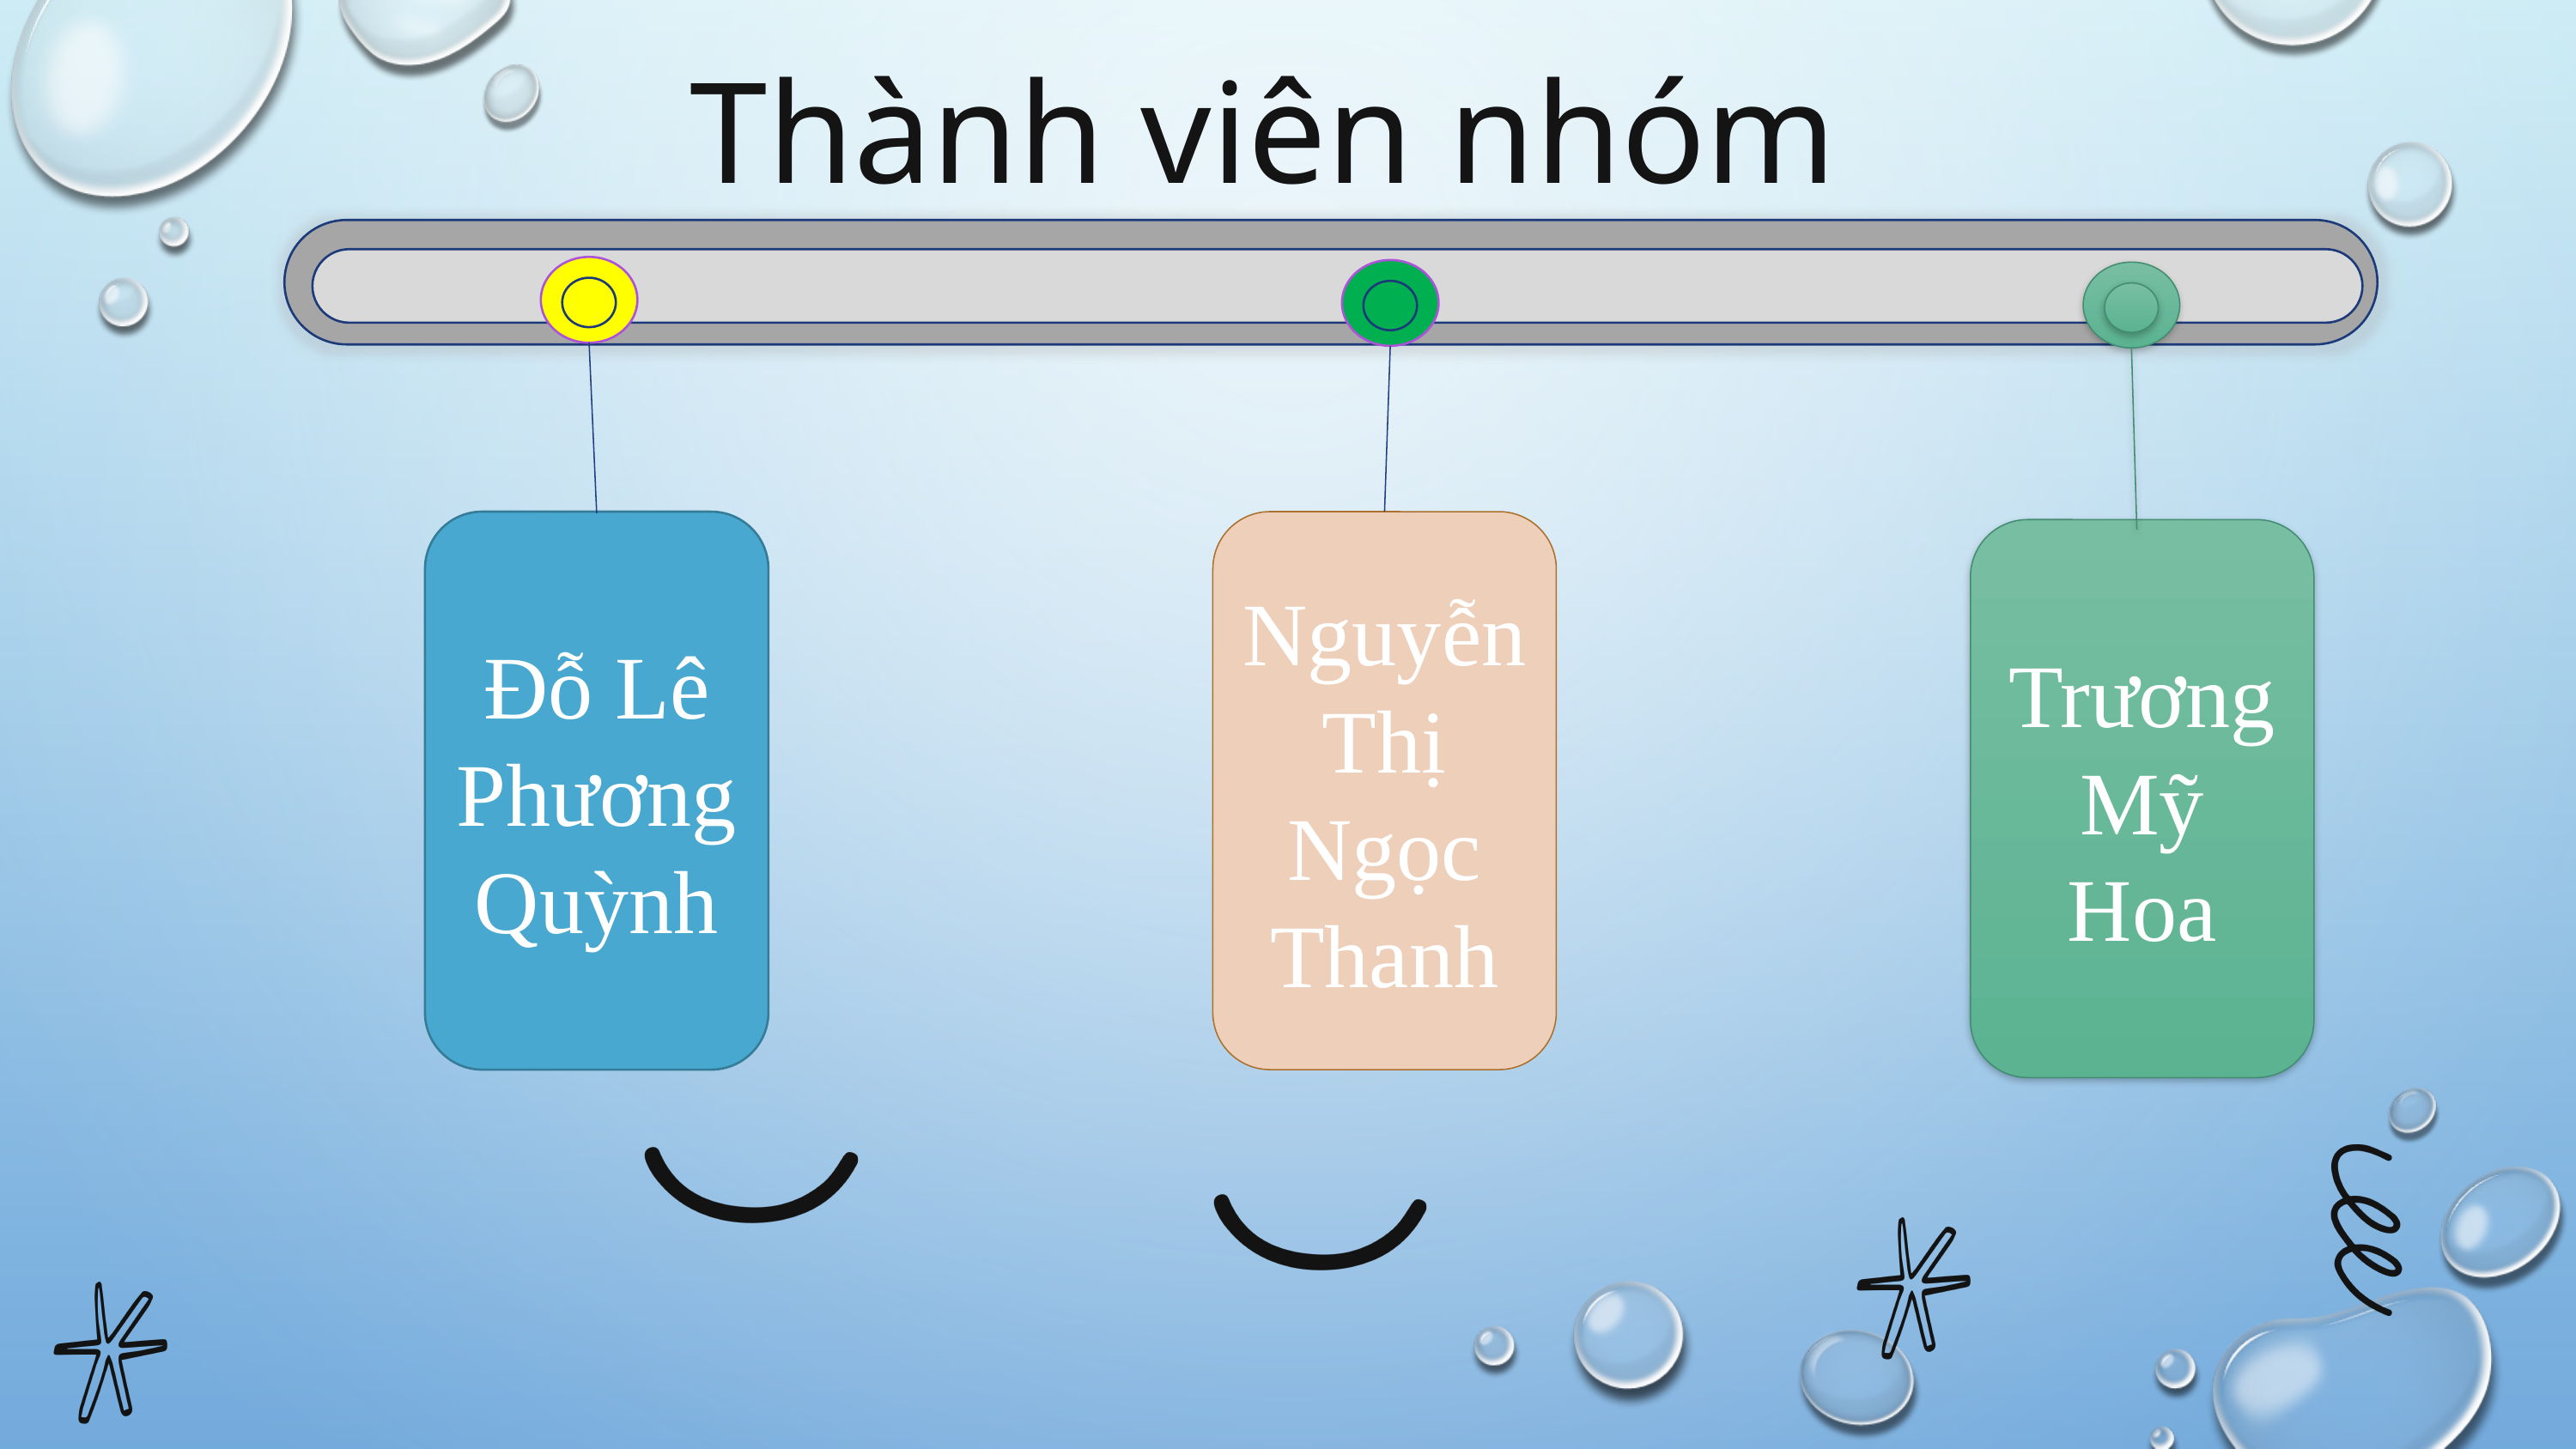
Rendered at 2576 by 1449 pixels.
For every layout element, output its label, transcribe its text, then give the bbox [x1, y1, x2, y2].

text_box Thành viên nhóm [554, 15, 1973, 210]
text_box [311, 247, 2364, 324]
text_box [424, 256, 769, 1070]
picture [0, 0, 2576, 1449]
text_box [1212, 259, 1557, 1070]
text_box [283, 218, 2379, 346]
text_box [1970, 262, 2315, 1078]
